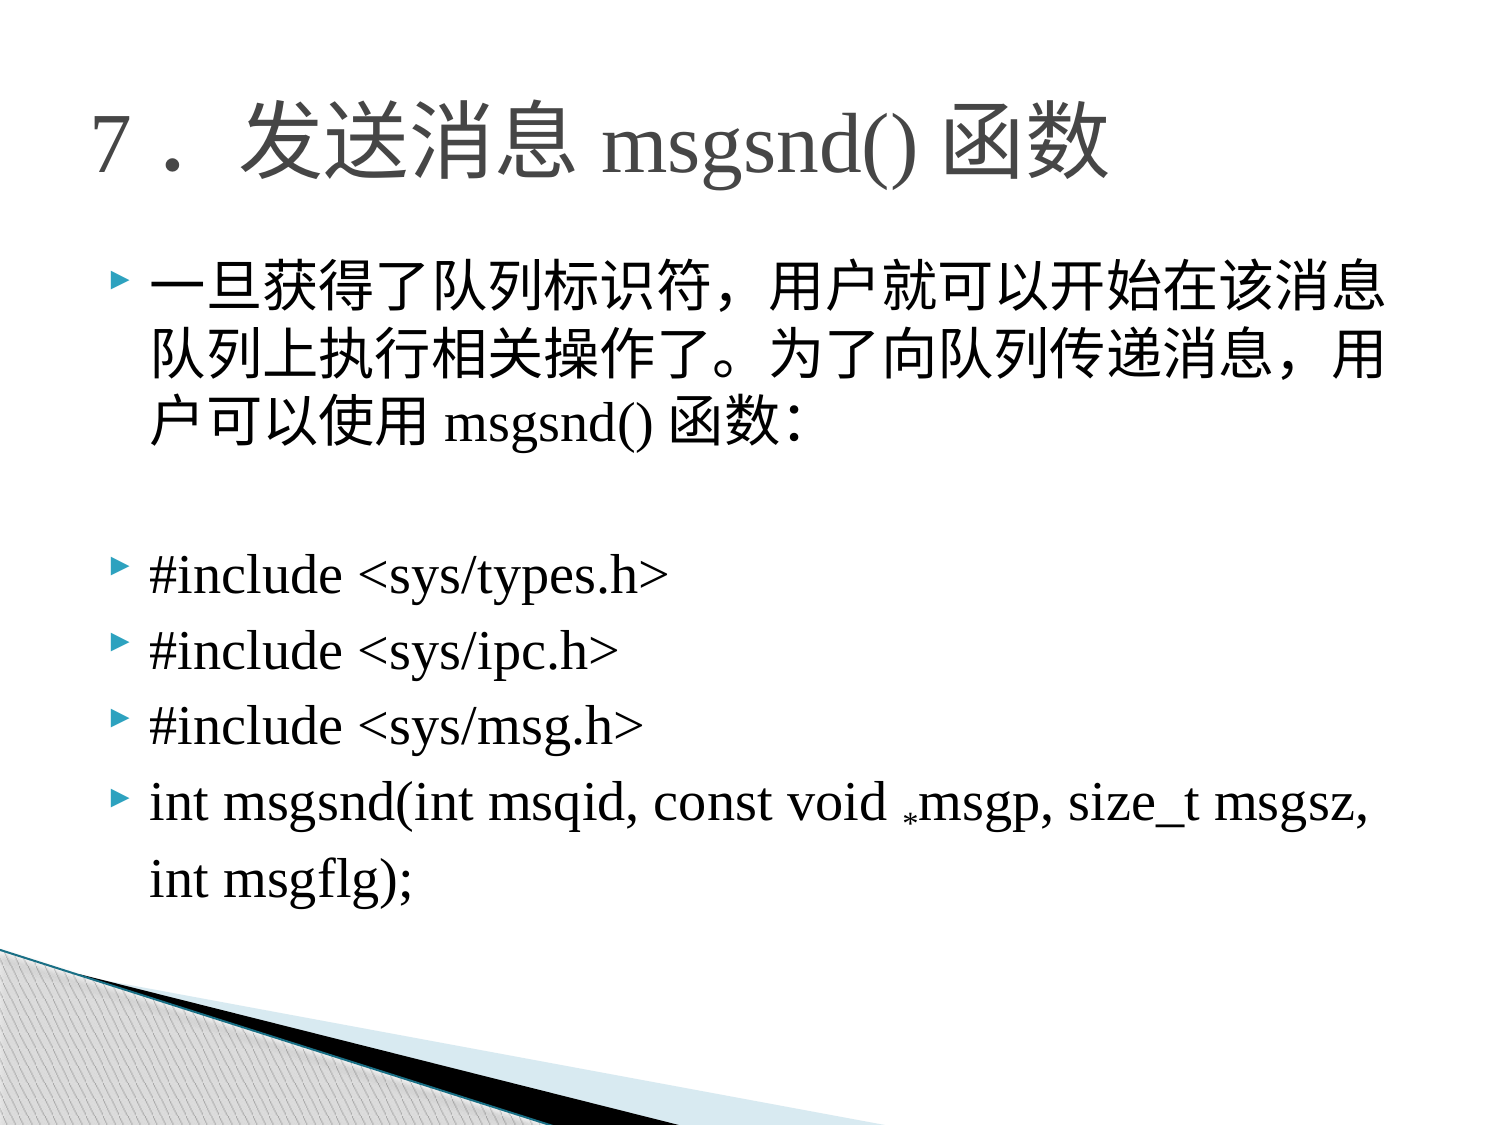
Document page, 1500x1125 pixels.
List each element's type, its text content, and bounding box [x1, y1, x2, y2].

title 7．发送消息msgsnd()函数 [75, 45, 1425, 233]
list 一旦获得了队列标识符，用户就可以开始在该消息队列上执行相关操作了。为了向队列传递消息，用户可以使用msgsnd()函数： #include <sys/types.h> #include <sys/ipc.h> #include <sys/msg.h> int msgsnd(int msqid, const void *msgp, size_t msgsz, int msgflg); [75, 243, 1425, 986]
